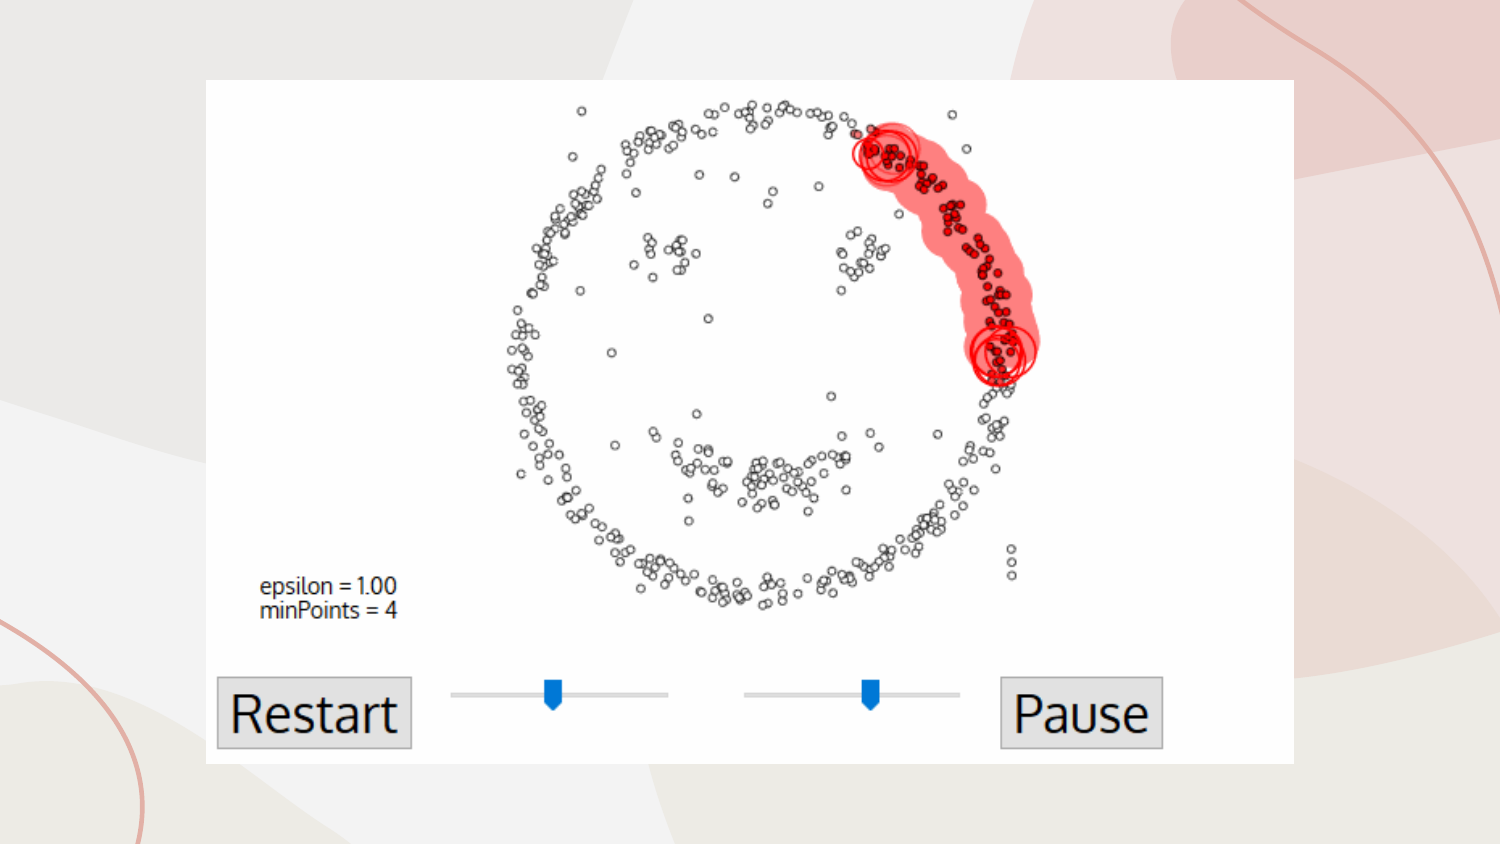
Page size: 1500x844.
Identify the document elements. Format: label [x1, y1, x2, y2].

picture [206, 80, 1294, 764]
